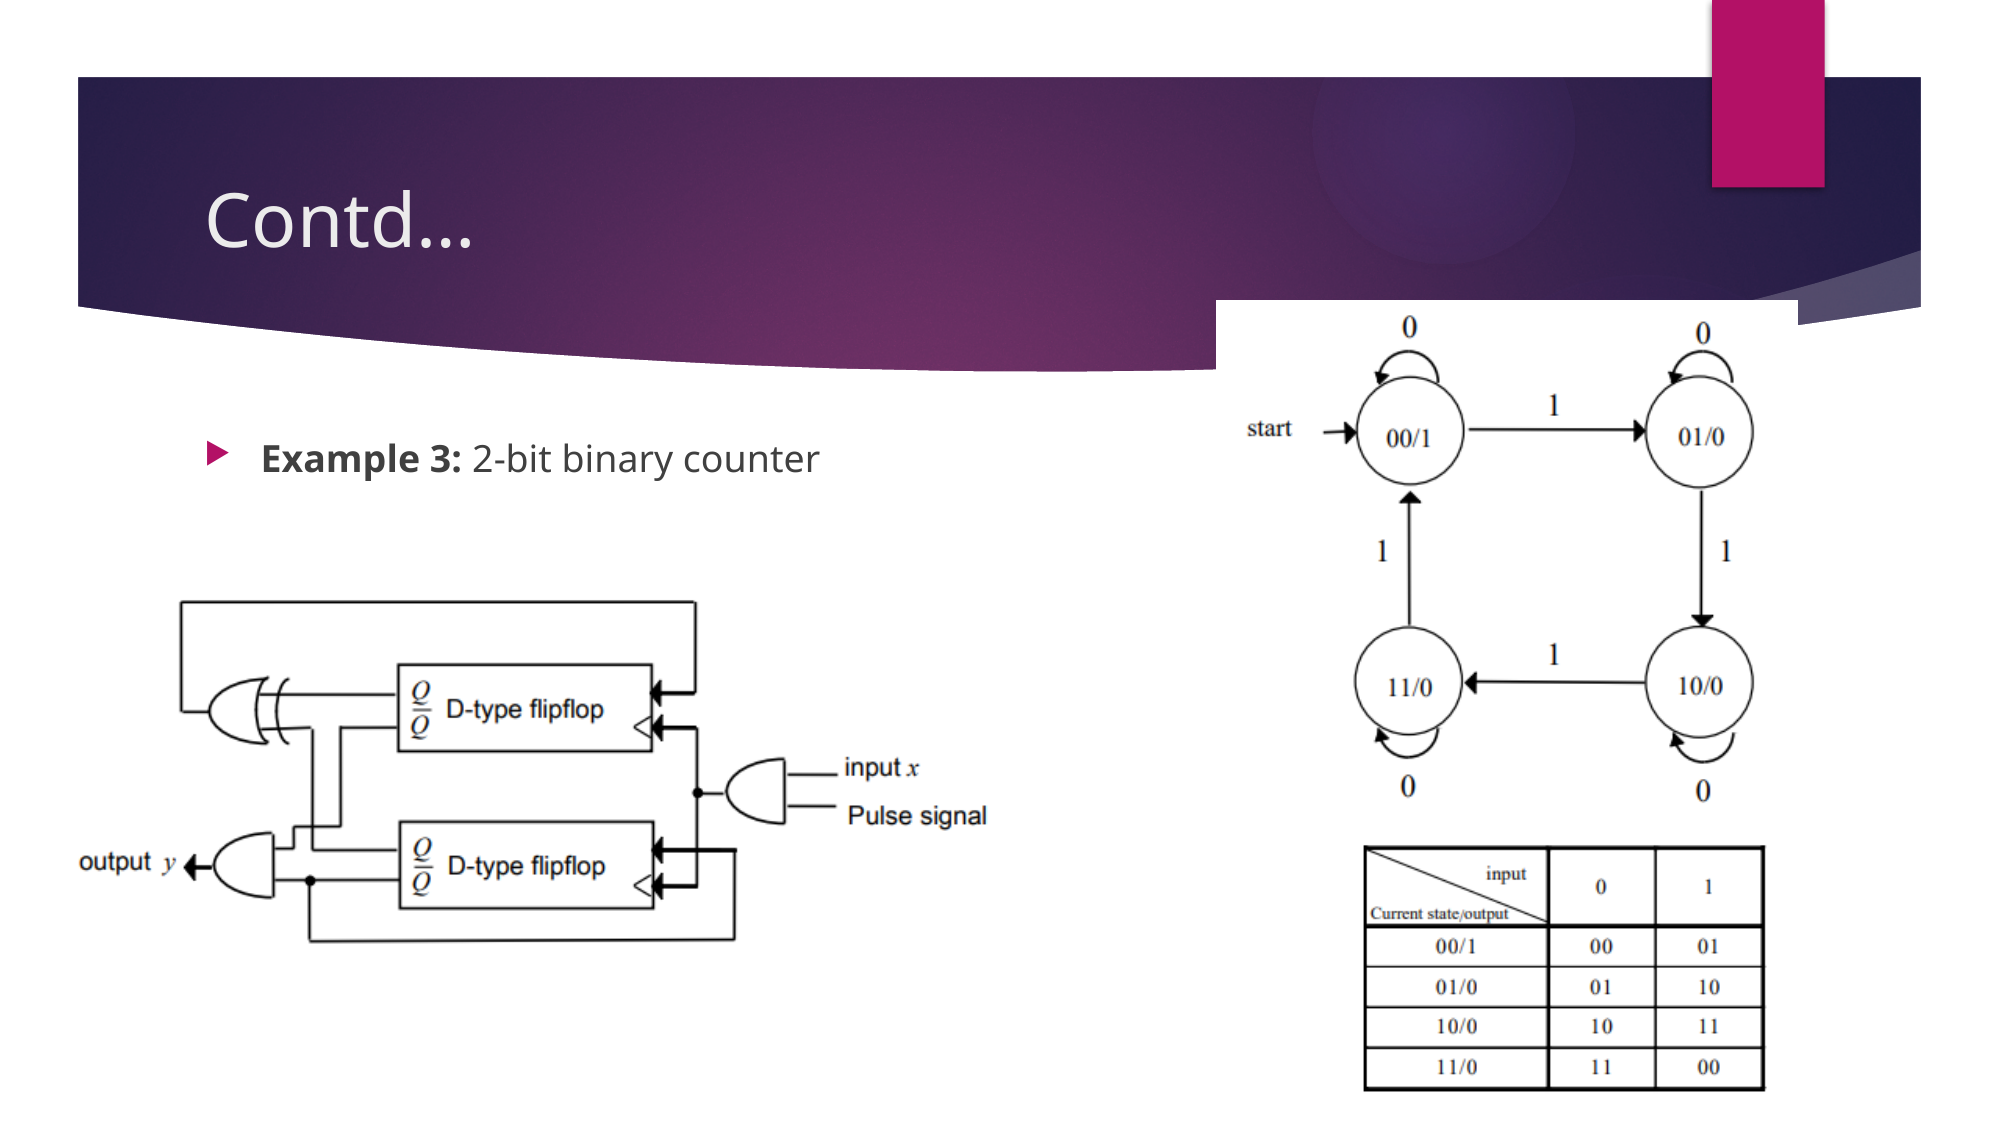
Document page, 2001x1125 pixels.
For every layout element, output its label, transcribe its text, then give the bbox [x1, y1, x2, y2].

list Example 3: 2-bit binary counter [189, 427, 1337, 988]
picture [59, 588, 1001, 950]
picture [1342, 833, 1770, 1098]
picture [1215, 300, 1798, 825]
title Contd… [189, 159, 1627, 276]
